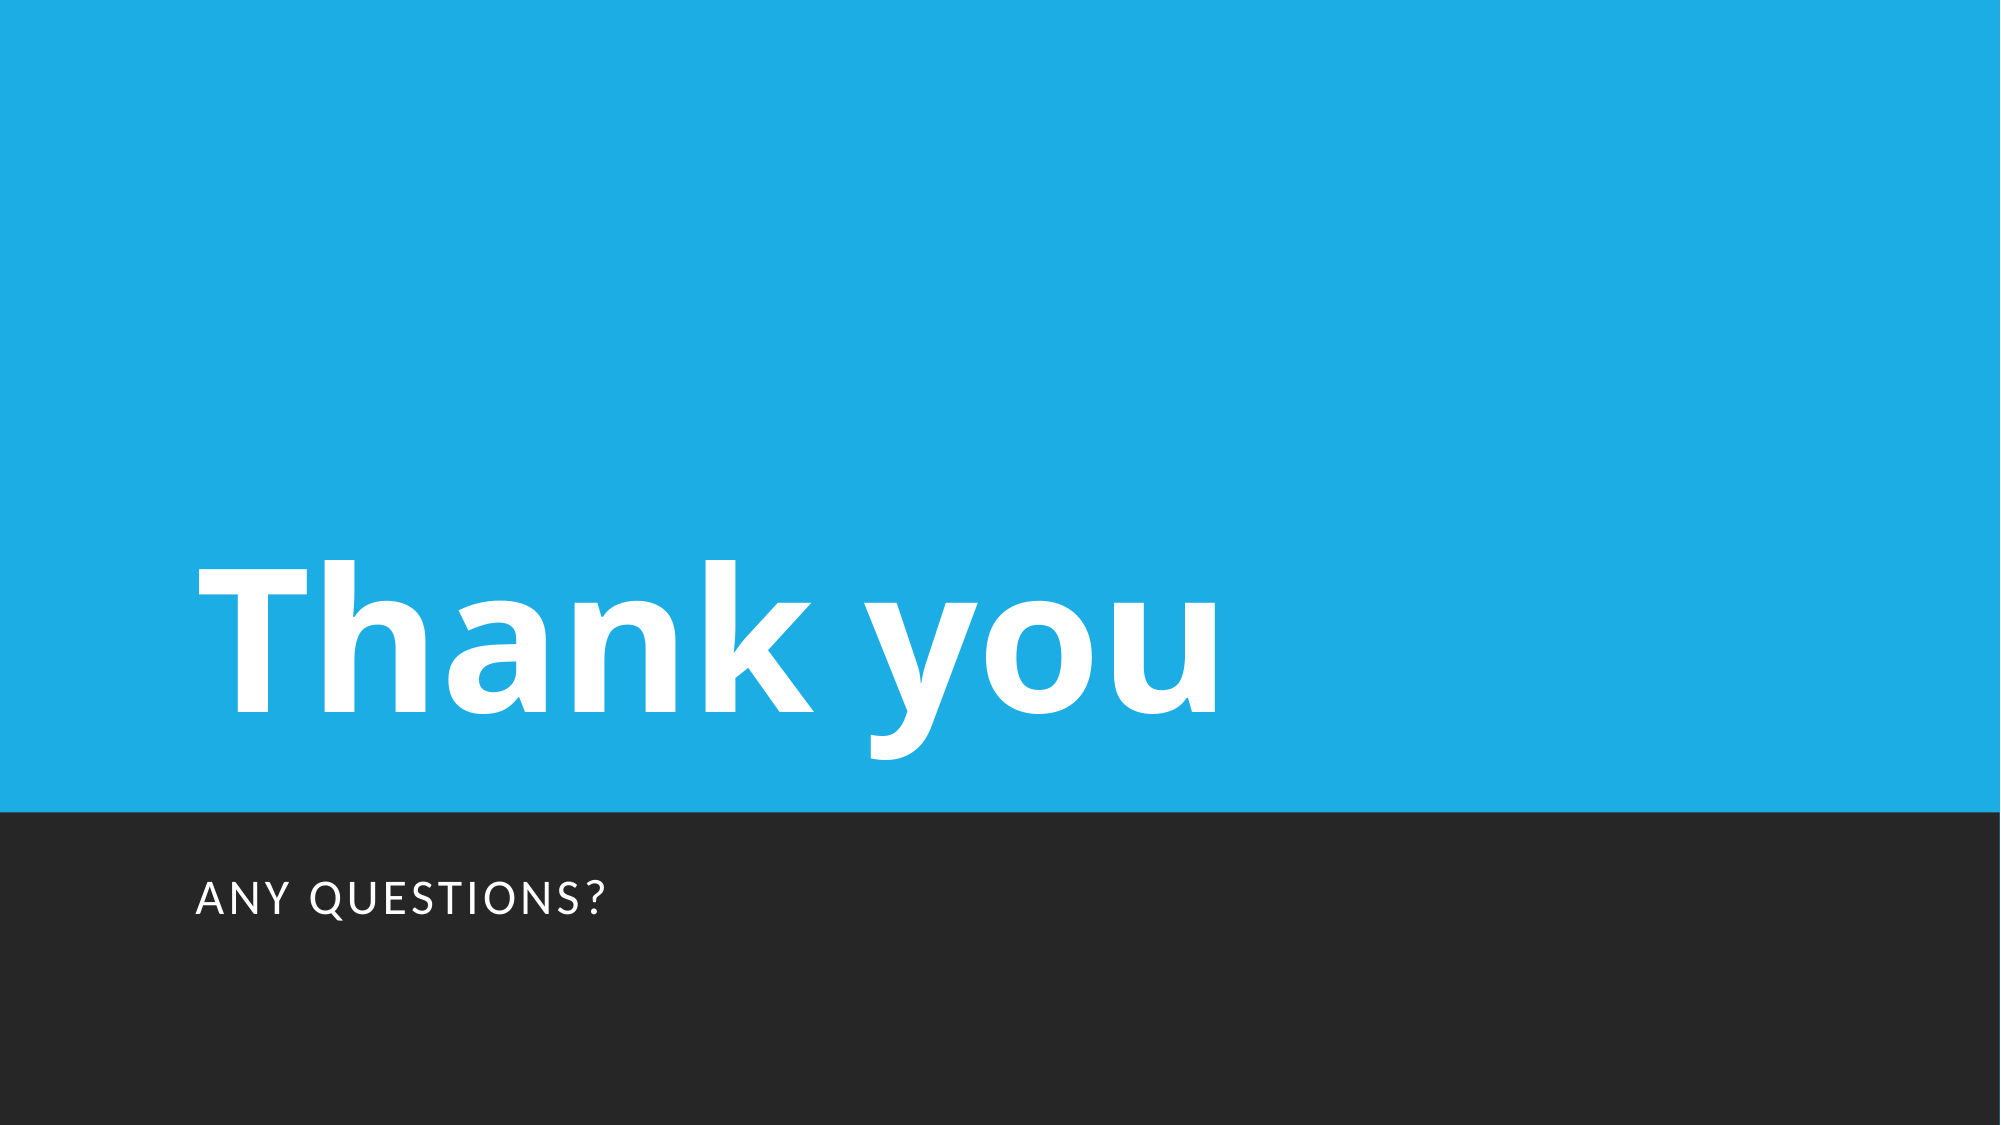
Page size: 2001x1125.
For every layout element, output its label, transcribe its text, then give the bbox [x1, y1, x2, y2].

text_box [0, 811, 2000, 1125]
text_box [0, 0, 2000, 811]
title Thank you [180, 124, 1830, 763]
list Any Questions? [180, 857, 1831, 1045]
